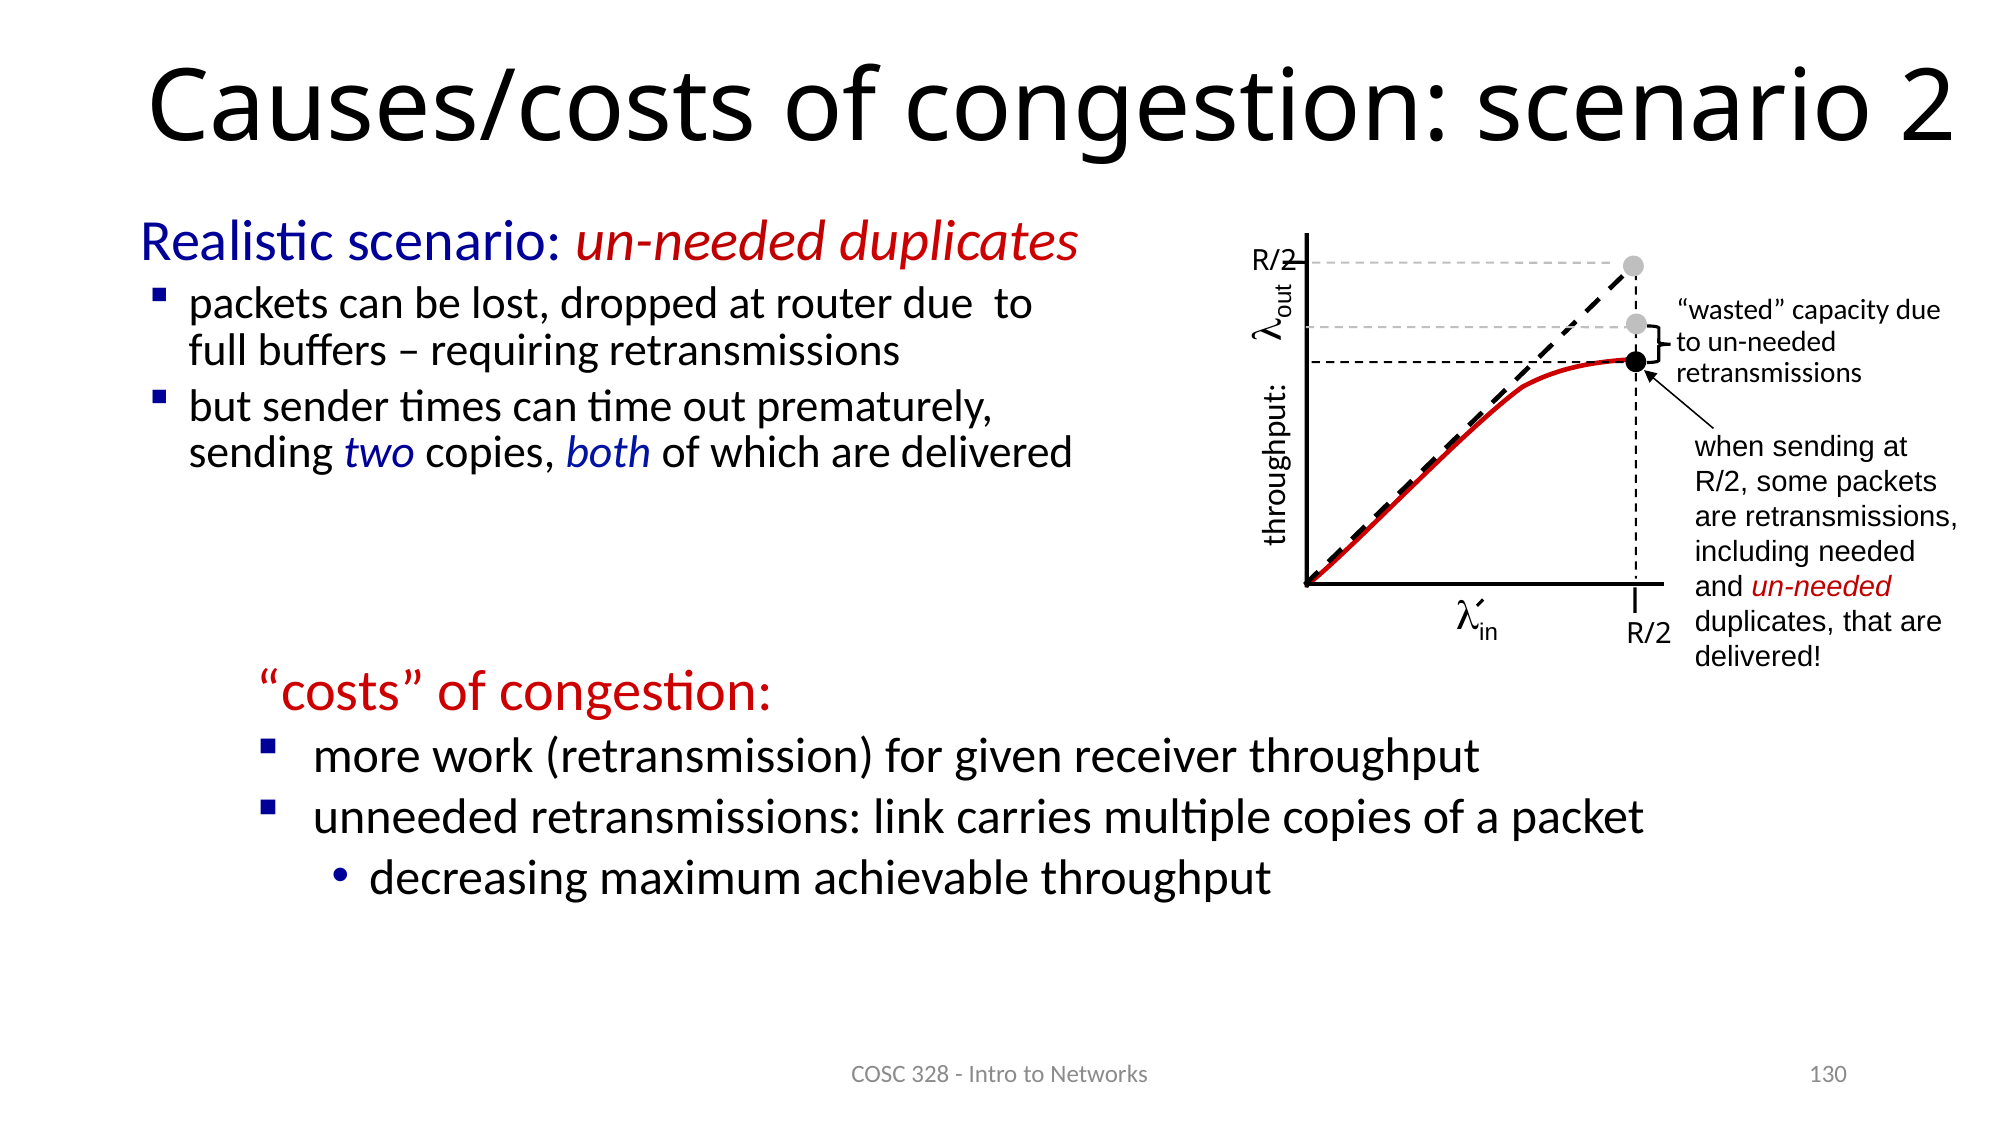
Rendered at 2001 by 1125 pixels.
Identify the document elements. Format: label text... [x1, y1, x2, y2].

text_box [1717, 287, 1960, 398]
title Causes/costs of congestion: scenario 2 [131, 34, 2000, 181]
text_box “costs” of congestion: more work (retransmission) for given receiver throughput unneeded retransmissions: link carries multiple copies of a packet decreasing maximum achievable throughput [241, 654, 1782, 1010]
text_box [1717, 370, 1976, 683]
footer COSC 328 - Intro to Networks [662, 1042, 1338, 1103]
text_box Realistic scenario: un-needed duplicates packets can be lost, dropped at router due to full buffers – requiring retransmissions but sender times can time out prematurely, sending two copies, both of which are delivered [125, 205, 1101, 548]
slide_number 130 [1412, 1042, 1863, 1103]
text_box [1207, 233, 1717, 692]
